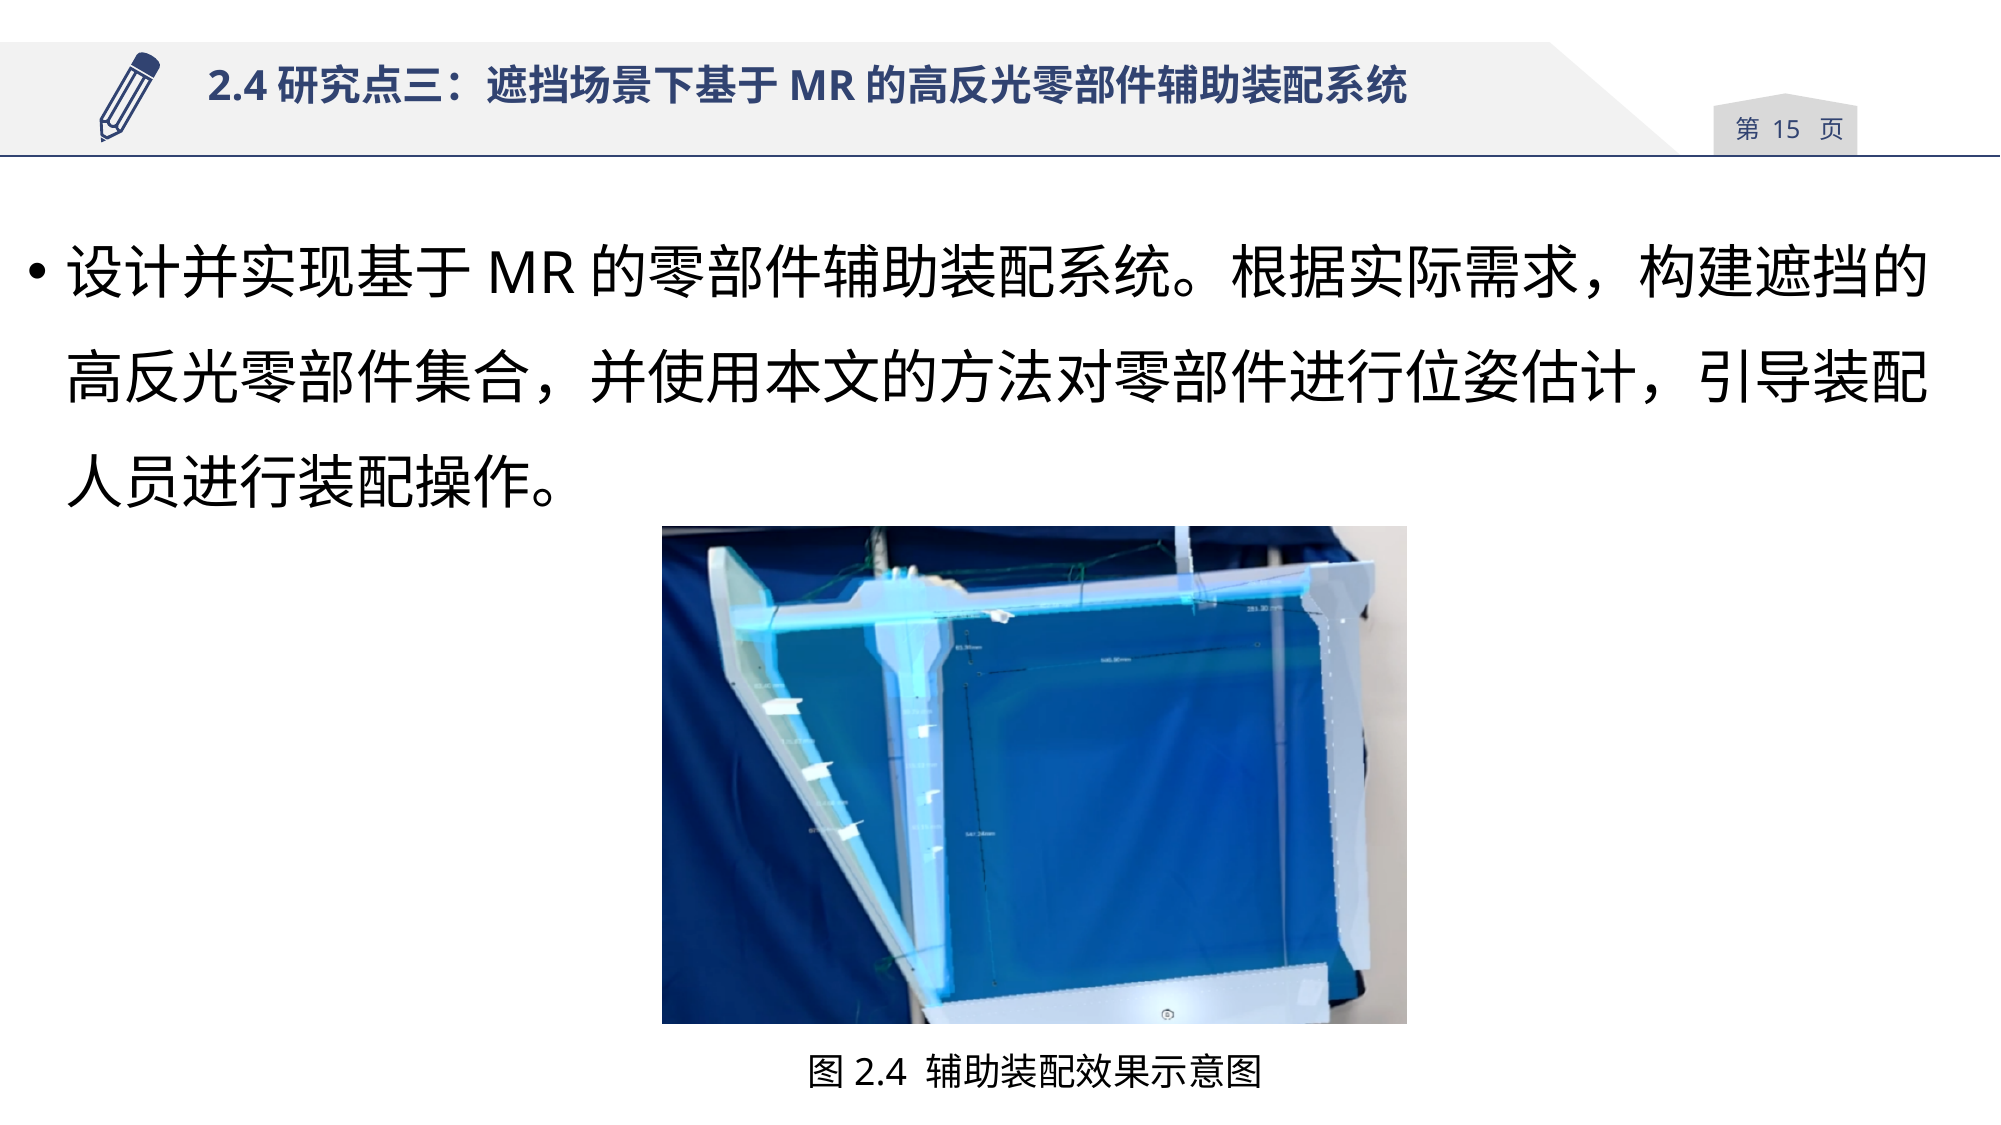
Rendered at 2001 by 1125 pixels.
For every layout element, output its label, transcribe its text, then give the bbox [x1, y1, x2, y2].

text_box 图2.4 辅助装配效果示意图 [662, 1040, 1409, 1101]
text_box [99, 46, 164, 143]
picture [662, 526, 1407, 1024]
text_box 2.4研究点三：遮挡场景下基于MR的高反光零部件辅助装配系统 [192, 51, 1423, 116]
text_box [12, 411, 1409, 1125]
list 设计并实现基于MR的零部件辅助装配系统。根据实际需求，构建遮挡的高反光零部件集合，并使用本文的方法对零部件进行位姿估计，引导装配人员进行装配操作。 [12, 192, 2000, 971]
text_box 第 15 页 [1722, 107, 1858, 154]
text_box [1713, 93, 1858, 155]
text_box [0, 42, 1681, 155]
